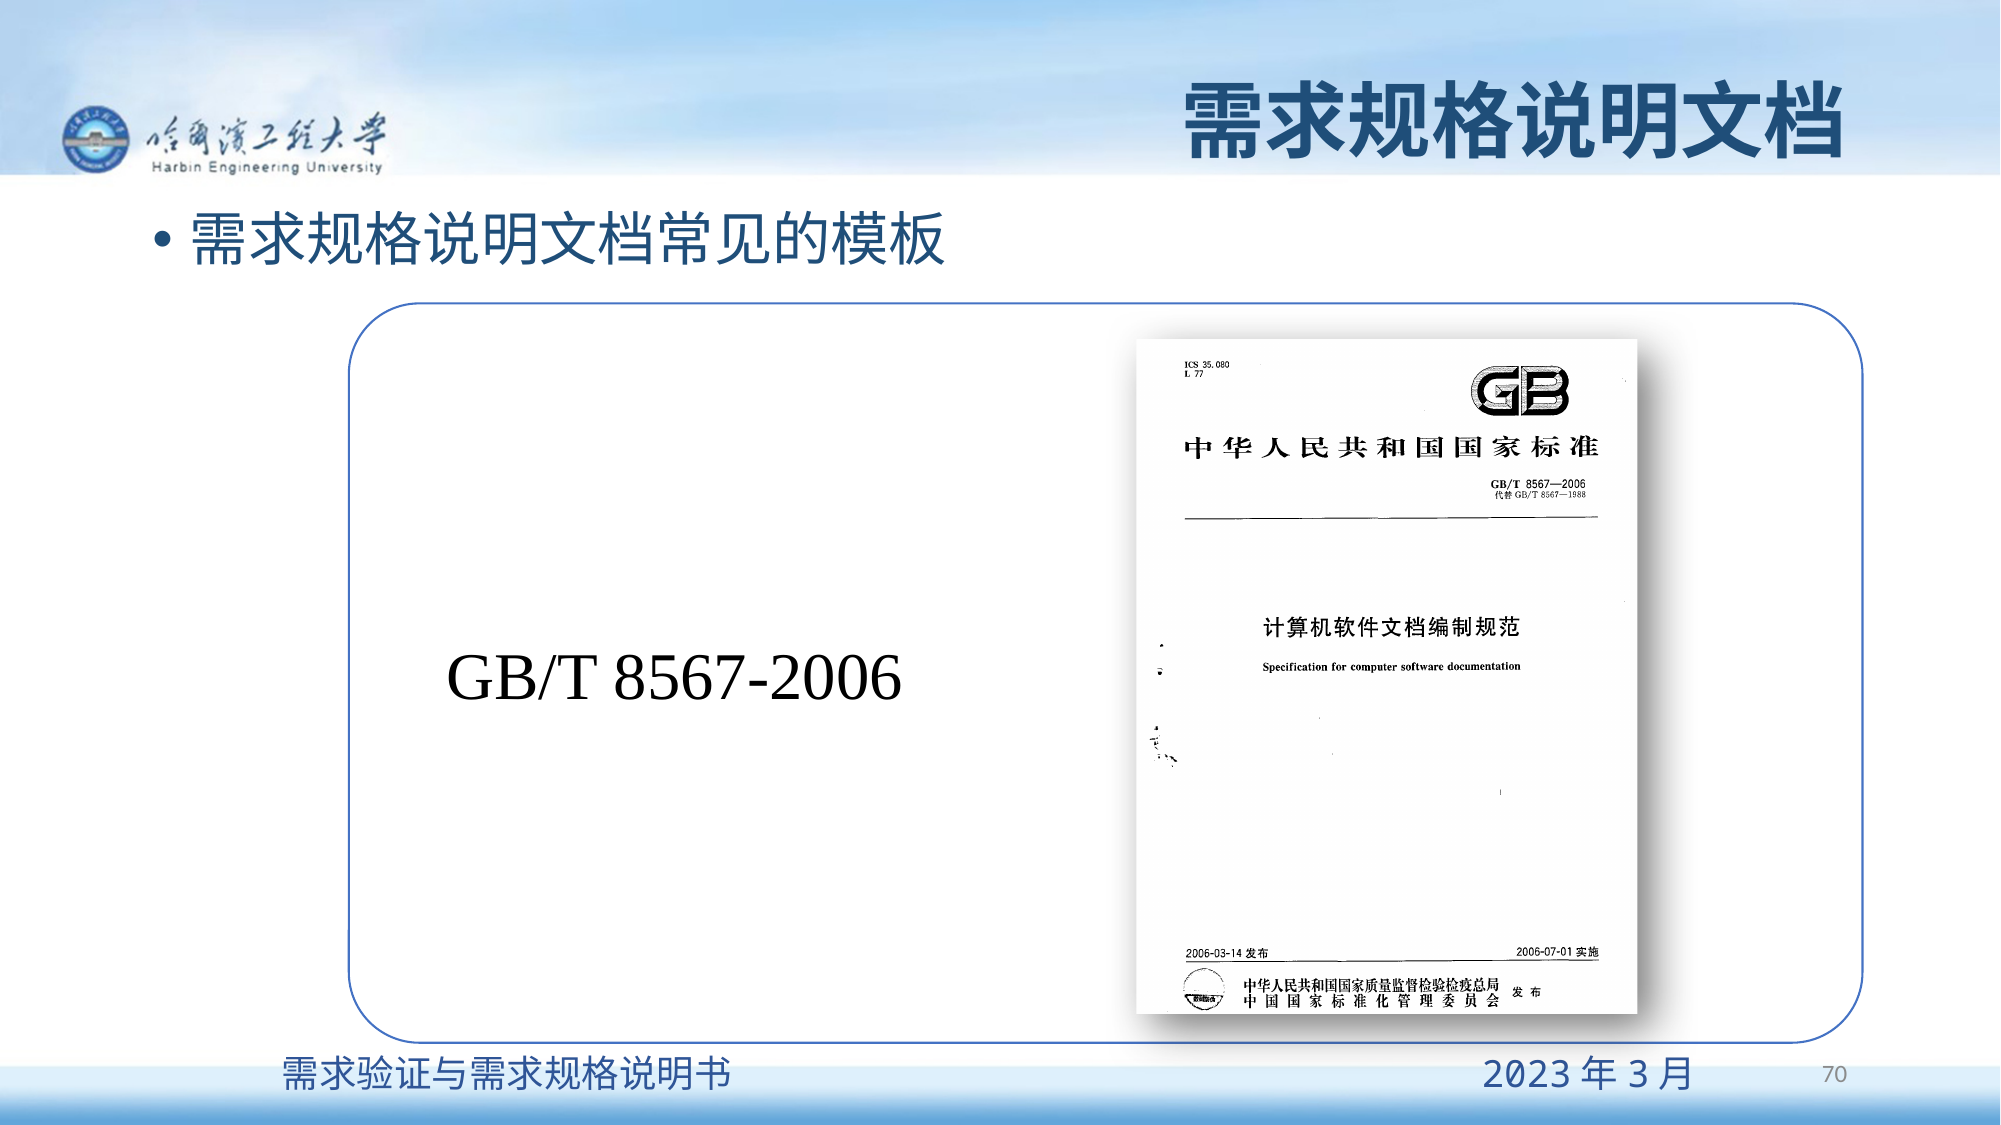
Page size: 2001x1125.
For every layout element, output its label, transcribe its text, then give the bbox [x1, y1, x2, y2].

text_box GB/T 8567-2006 [431, 625, 920, 720]
text_box [347, 302, 1864, 1044]
title 需求规格说明文档 [137, 47, 1863, 203]
list 需求规格说明文档常见的模板 [137, 202, 1647, 927]
slide_number 70 [1412, 1042, 1863, 1103]
picture [0, 0, 2001, 1125]
